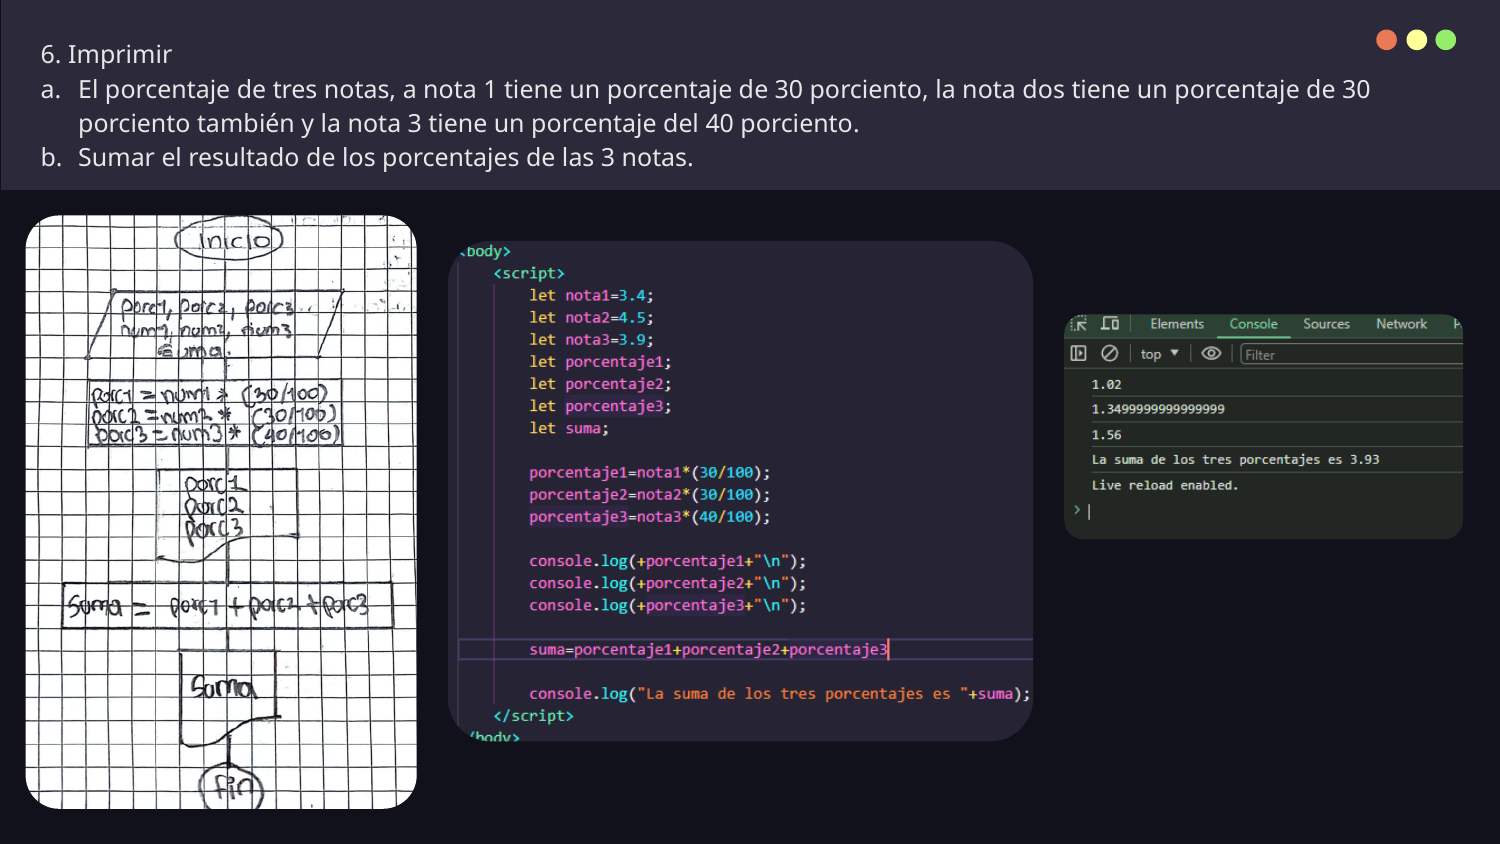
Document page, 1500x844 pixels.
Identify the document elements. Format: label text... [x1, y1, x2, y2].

text_box 6. Imprimir El porcentaje de tres notas, a nota 1 tiene un porcentaje de 30 porciento, la nota dos tiene un porcentaje de 30 porciento también y la nota 3 tiene un porcentaje del 40 porciento. Sumar el resultado de los porcentajes de las 3 notas. [25, 19, 1488, 190]
picture [1063, 314, 1464, 540]
picture [25, 215, 417, 810]
picture [447, 240, 1034, 742]
